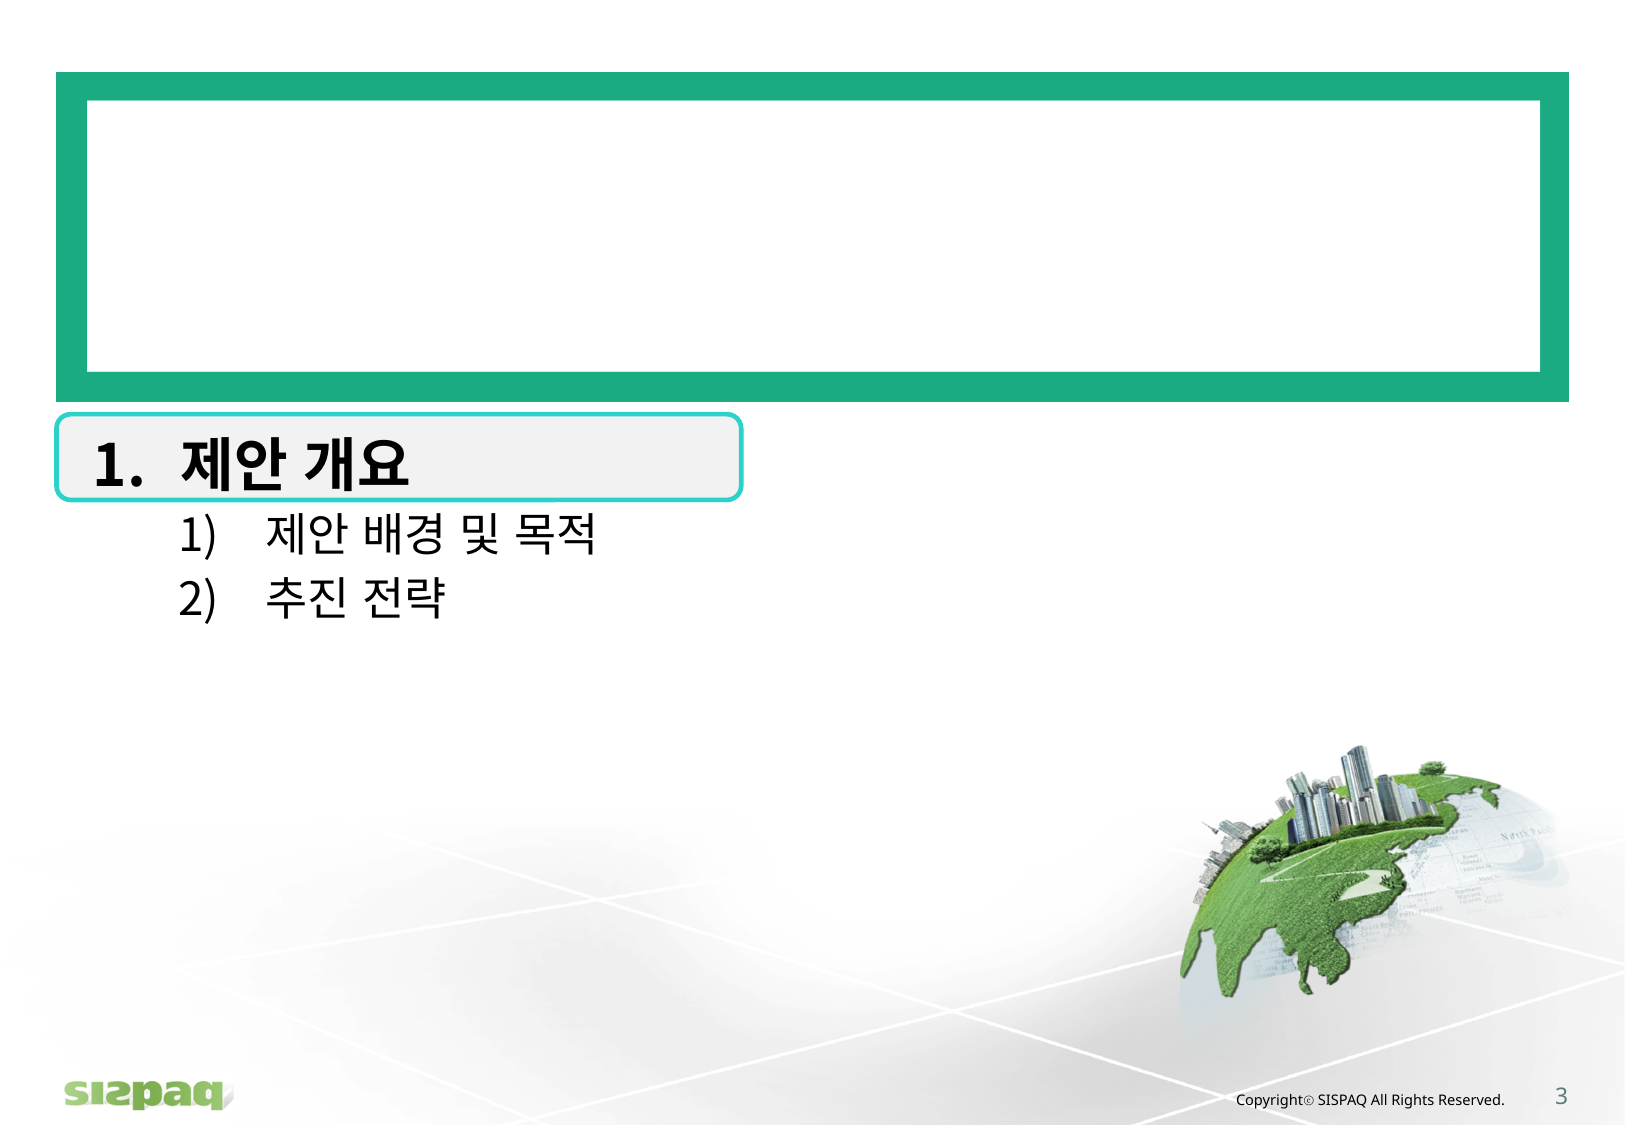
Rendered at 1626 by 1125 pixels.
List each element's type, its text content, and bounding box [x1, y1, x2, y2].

picture [56, 72, 1569, 405]
subtitle 제안 개요 제안 배경 및 목적 추진 전략 [92, 413, 1460, 905]
picture [0, 691, 1625, 1125]
text_box [56, 414, 92, 500]
